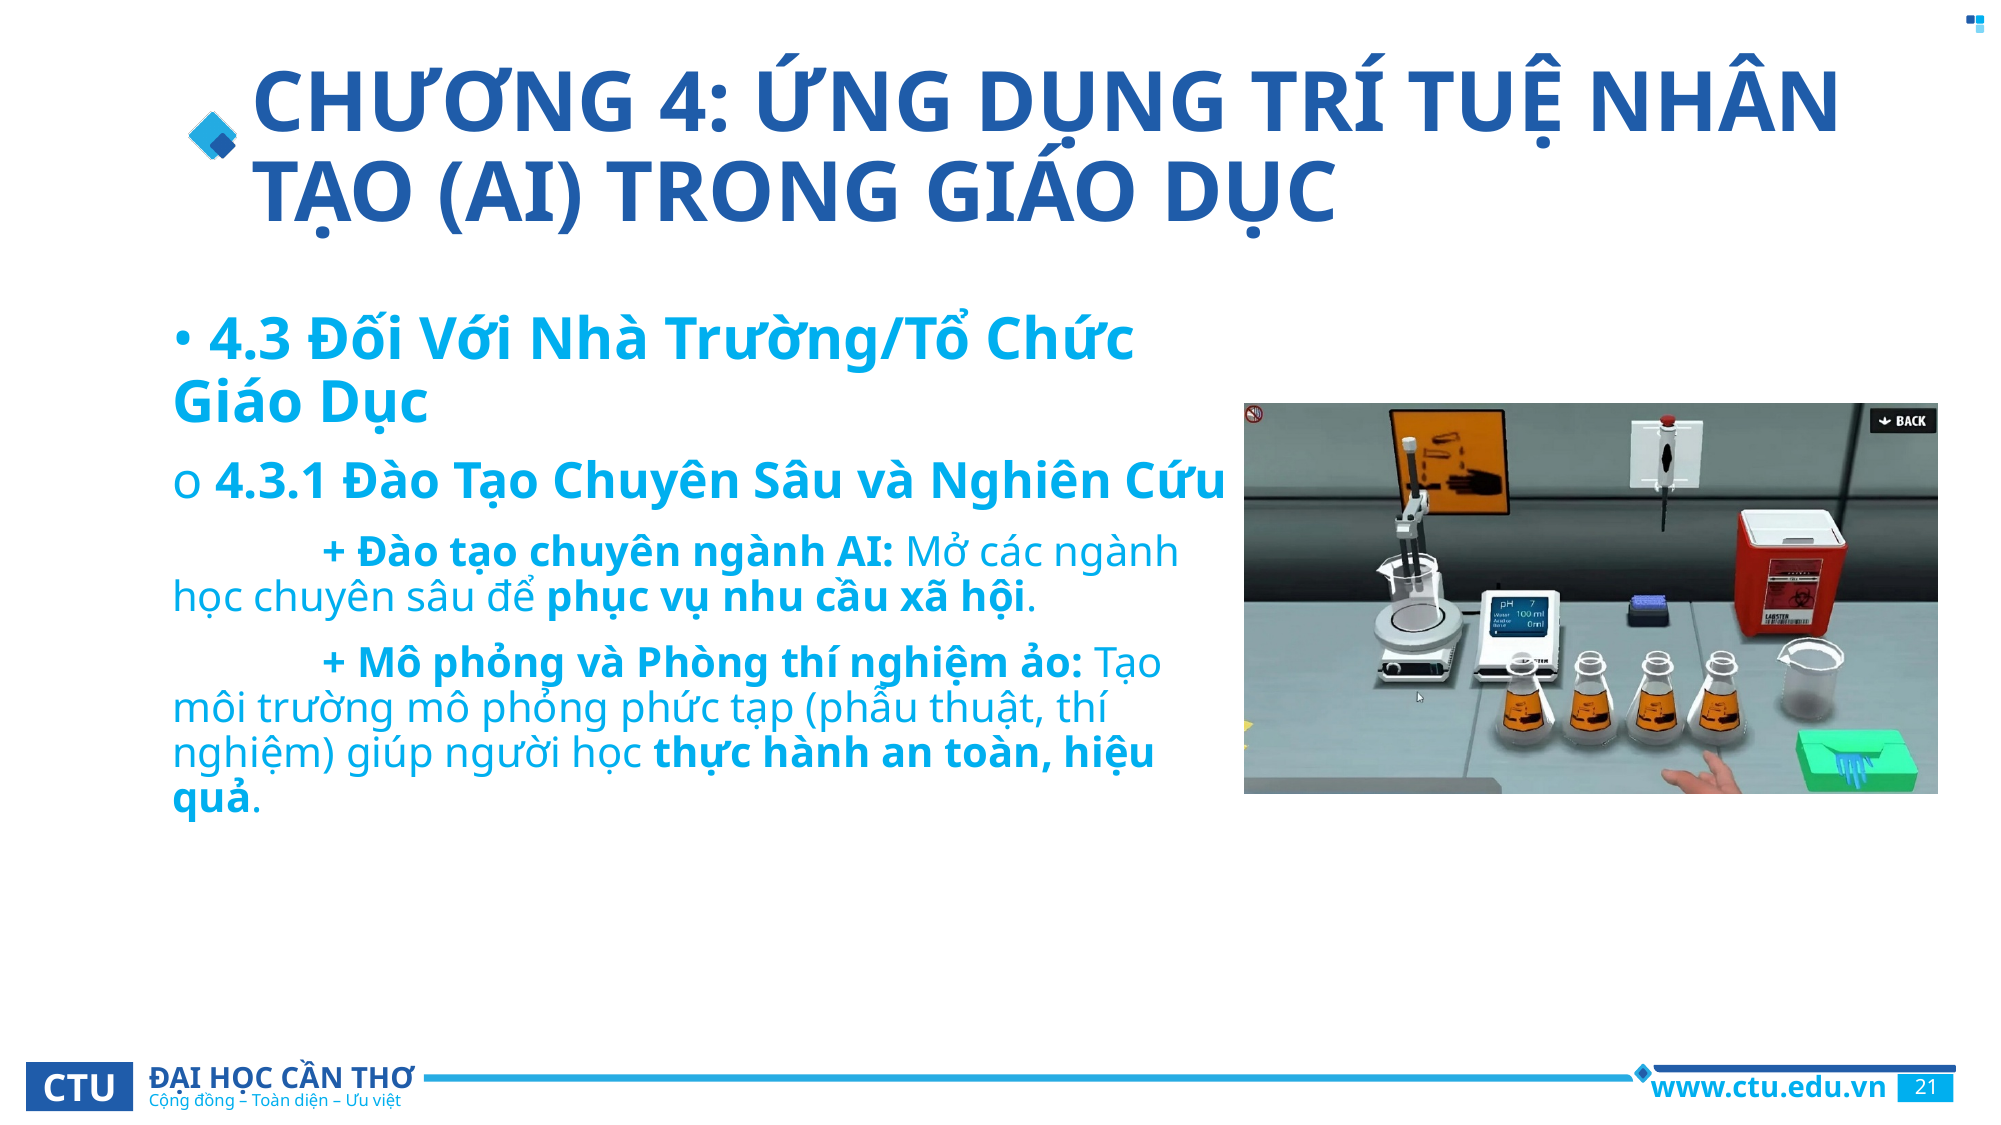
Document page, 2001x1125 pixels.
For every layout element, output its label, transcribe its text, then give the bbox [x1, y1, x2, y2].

title CHƯƠNG 4: ỨNG DỤNG TRÍ TUỆ NHÂN TẠO (AI) TRONG GIÁO DỤC [236, 14, 1883, 286]
picture [1244, 403, 1938, 794]
text_box • 4.3 Đối Với Nhà Trường/Tổ Chức Giáo Dục o 4.3.1 Đào Tạo Chuyên Sâu và Nghiên Cứu + Đào tạo chuyên ngành AI: Mở các ngành học chuyên sâu để phục vụ nhu cầu xã hội. + Mô phỏng và Phòng thí nghiệm ảo: Tạo môi trường mô phỏng phức tạp (phẫu thuật, thí nghiệm) giúp người học thực hành an toàn, hiệu quả. [157, 301, 1246, 432]
picture [188, 111, 236, 160]
